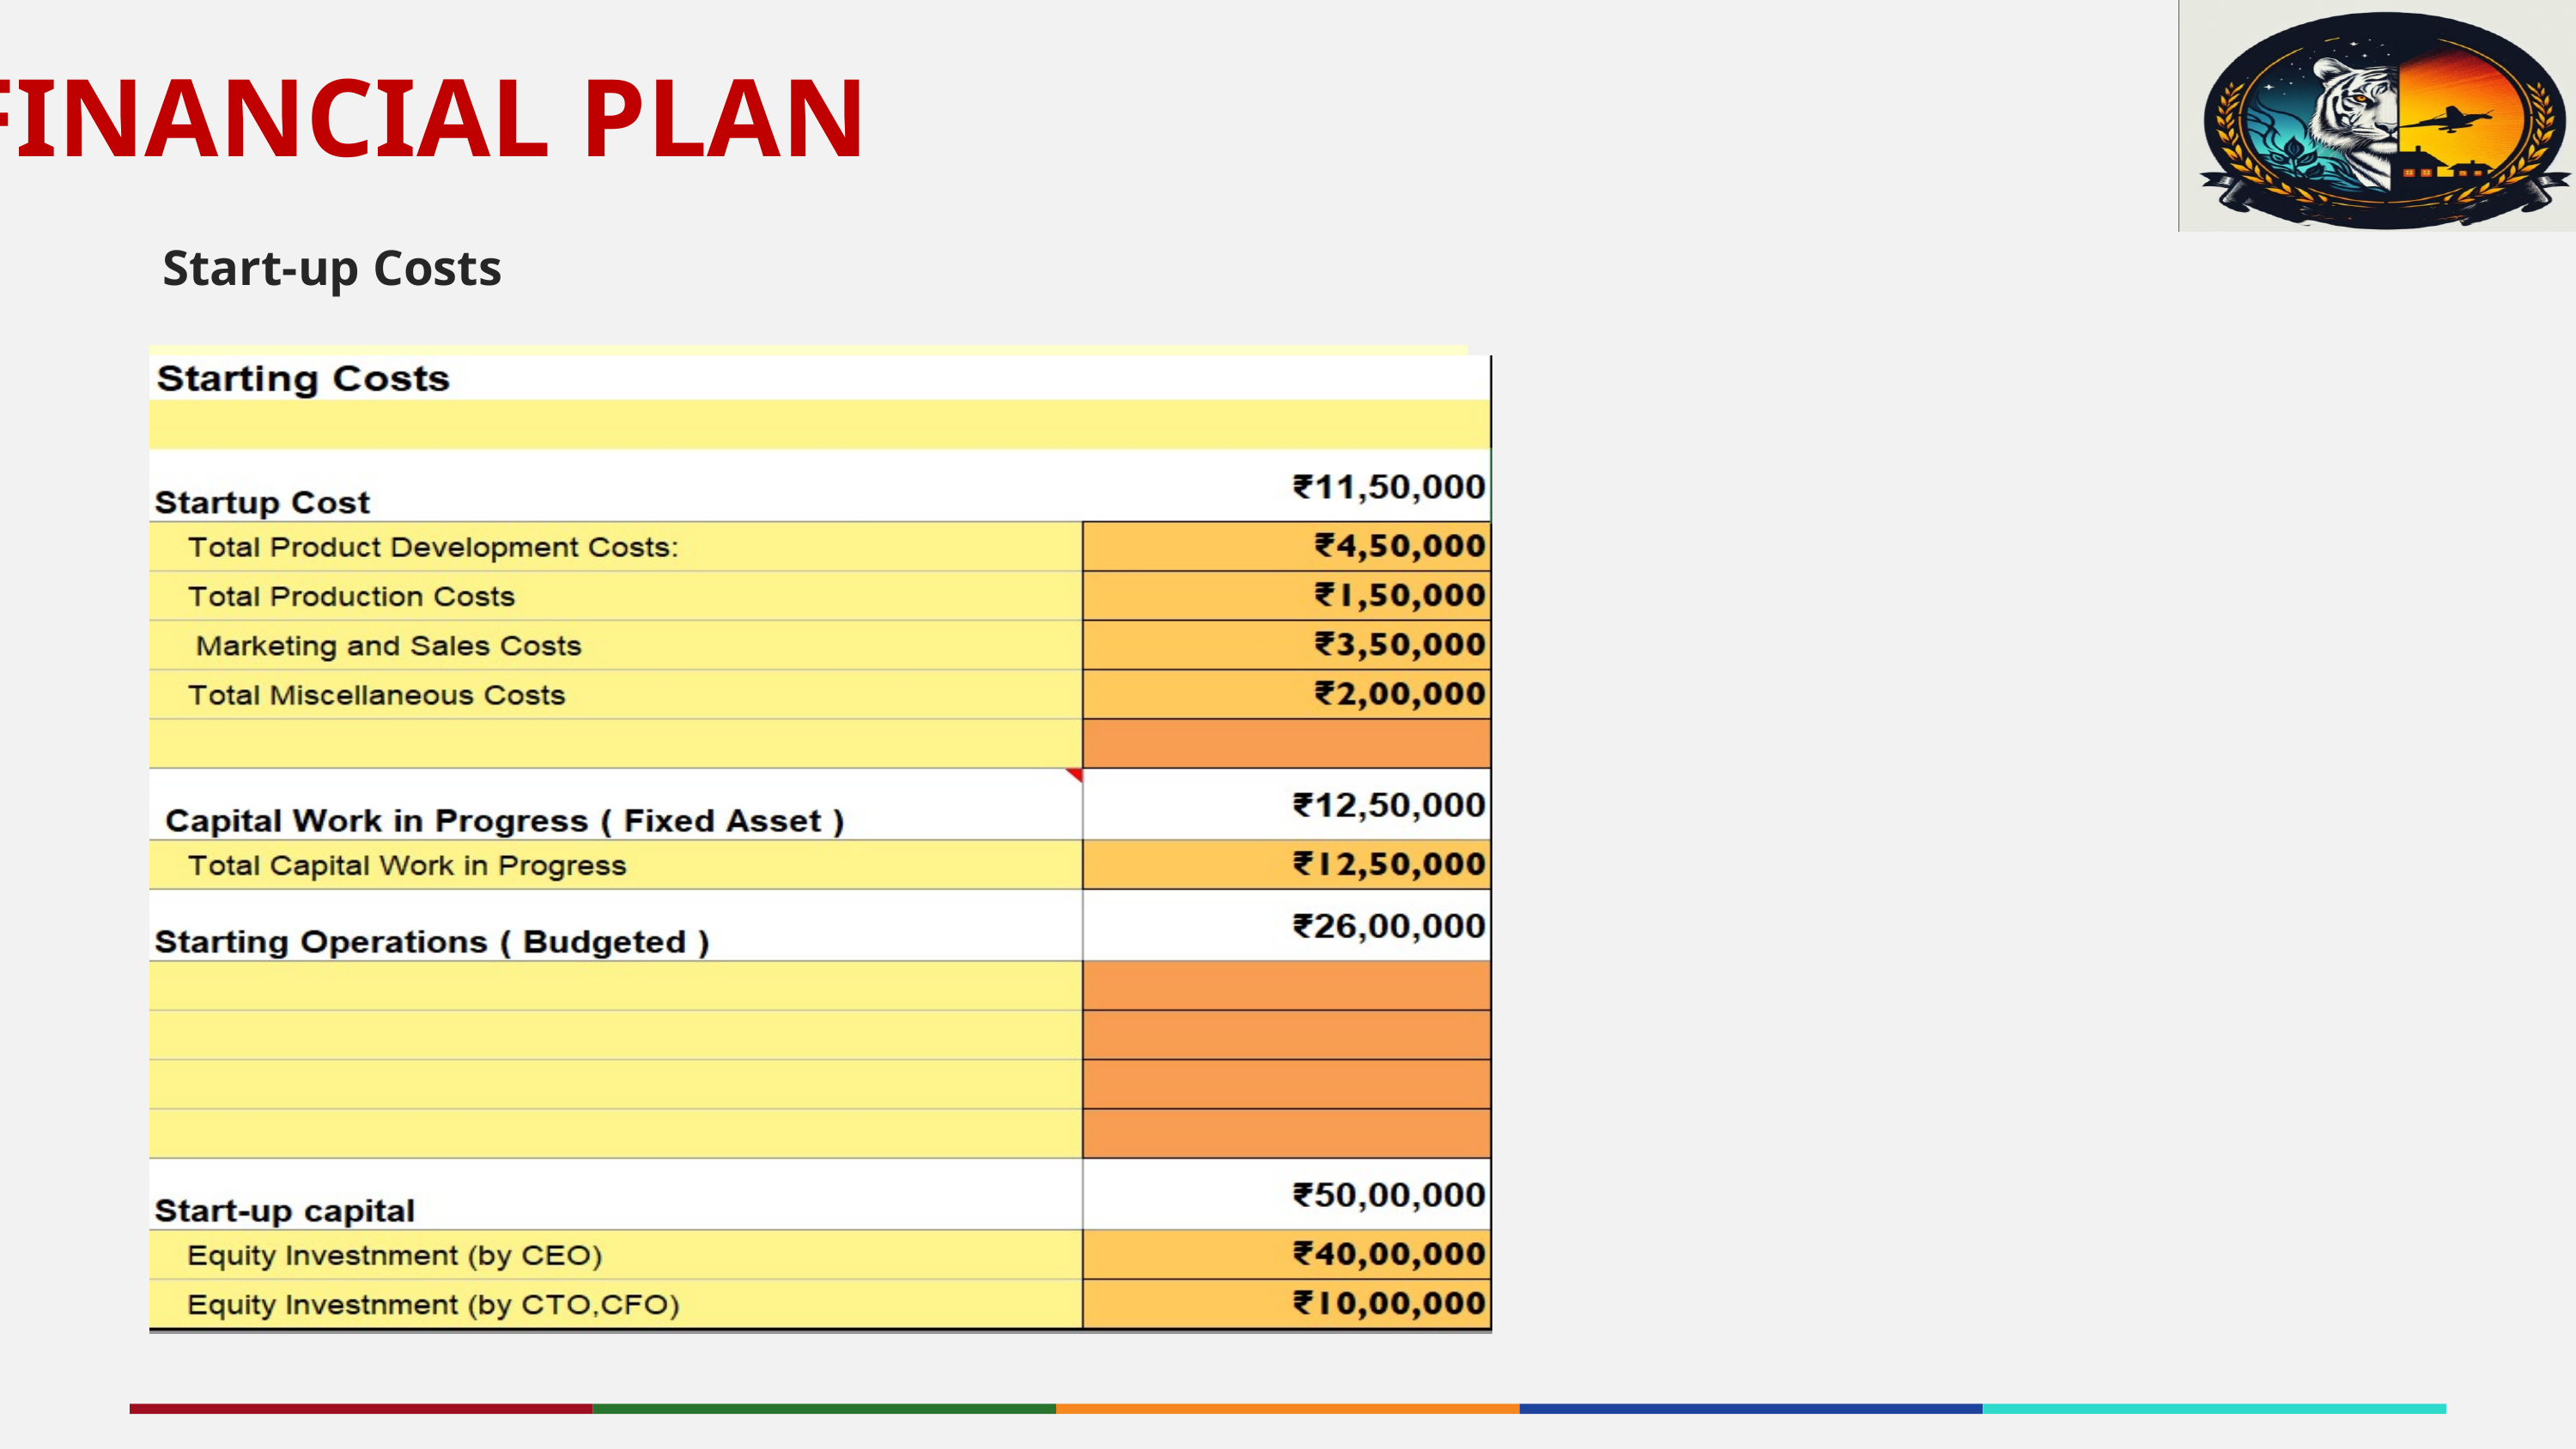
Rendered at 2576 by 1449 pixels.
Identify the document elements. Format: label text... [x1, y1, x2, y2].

picture [2178, 0, 2576, 232]
picture [149, 345, 1492, 1335]
text_box FINANCIAL PLAN [0, 36, 1524, 129]
text_box Start-up Costs [149, 230, 950, 301]
